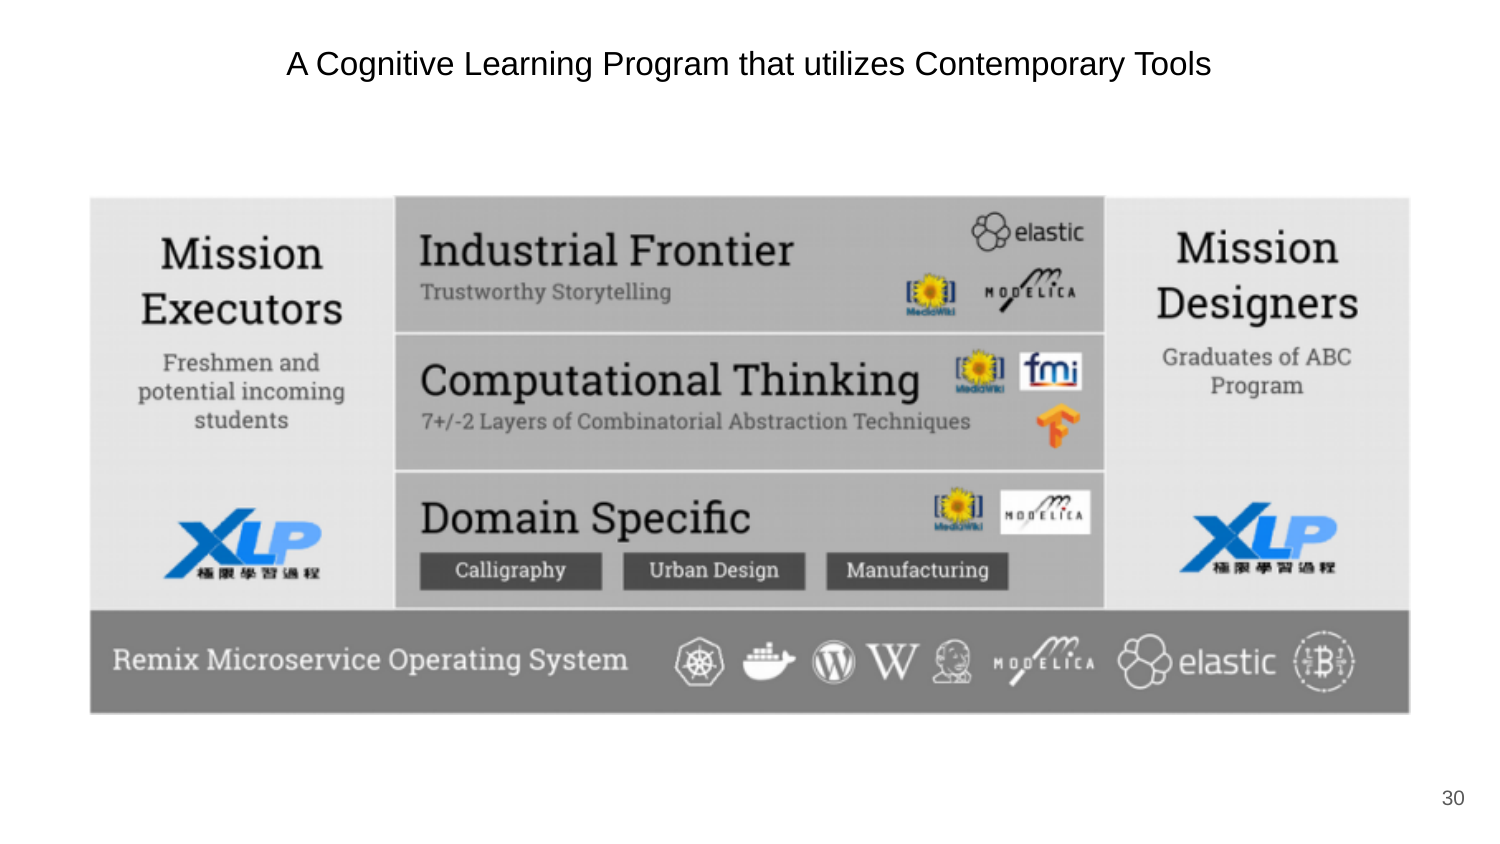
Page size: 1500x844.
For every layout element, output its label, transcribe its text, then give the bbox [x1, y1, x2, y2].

title A Cognitive Learning Program that utilizes Contemporary Tools [269, 26, 1231, 124]
slide_number 30 [1389, 764, 1480, 830]
picture [89, 195, 1411, 715]
